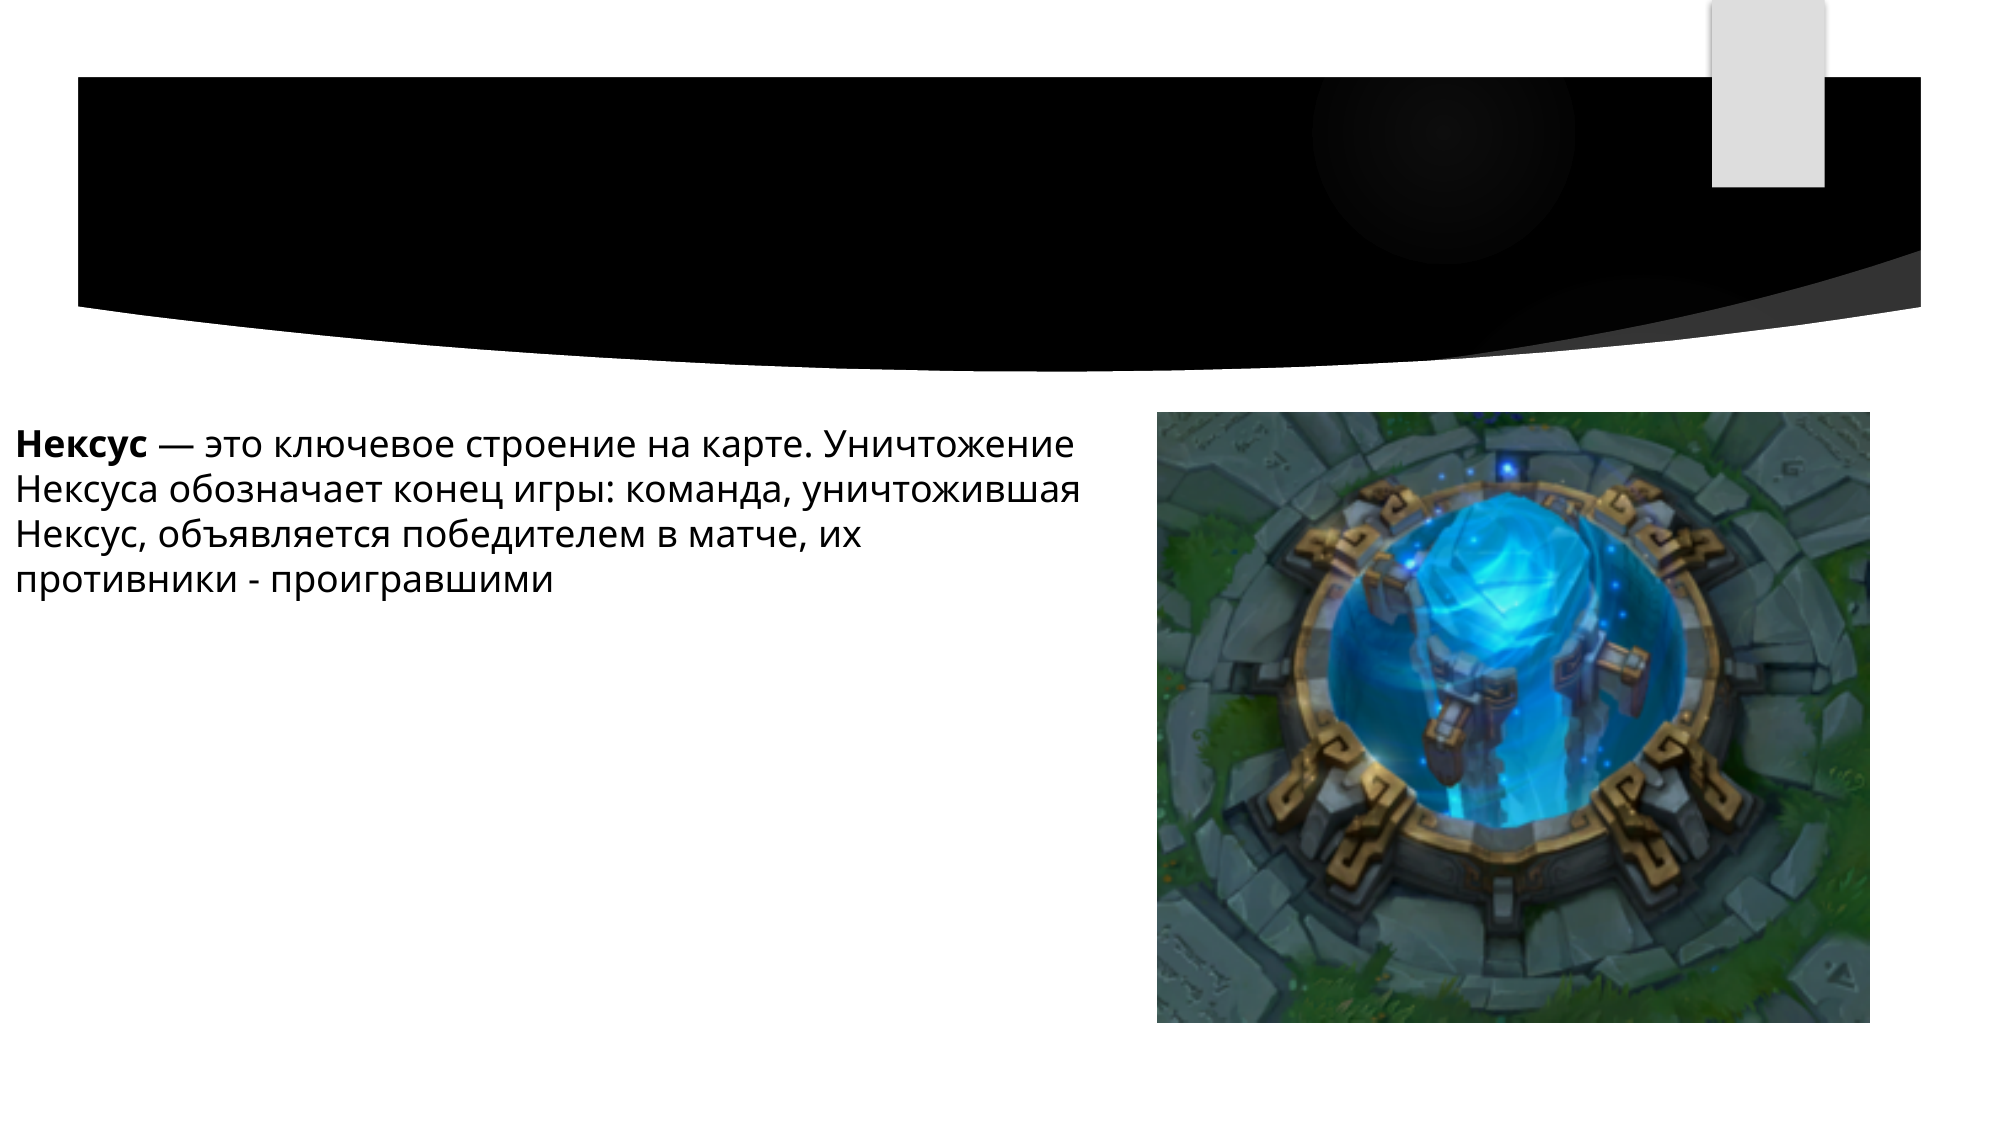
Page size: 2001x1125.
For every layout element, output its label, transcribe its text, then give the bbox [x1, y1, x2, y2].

text_box Нексус ― это ключевое строение на карте. Уничтожение Нексуса обозначает конец игры: команда, уничтожившая Нексус, объявляется победителем в матче, их противники - проигравшими [0, 412, 1109, 608]
picture [1156, 412, 1871, 1023]
